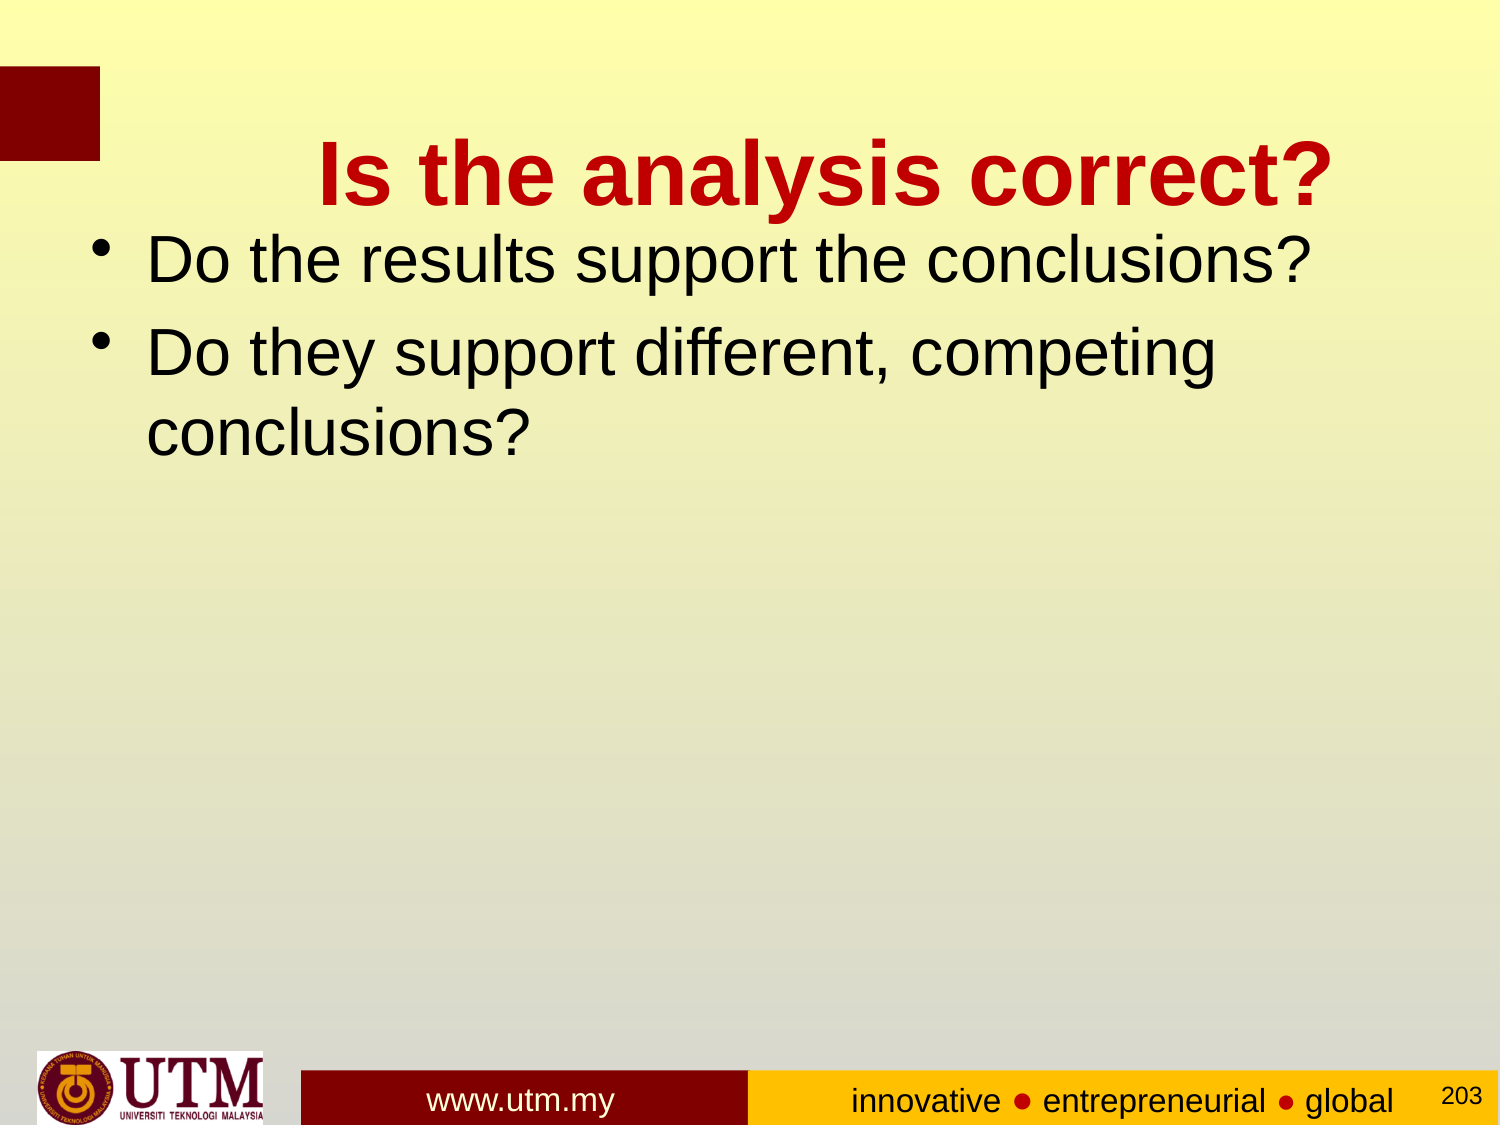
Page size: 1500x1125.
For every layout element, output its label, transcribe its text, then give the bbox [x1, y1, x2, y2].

title Is the analysis correct? [189, 118, 1465, 219]
list Do the results support the conclusions? Do they support different, competing conclusions? [74, 207, 1426, 1006]
picture [37, 1051, 263, 1125]
